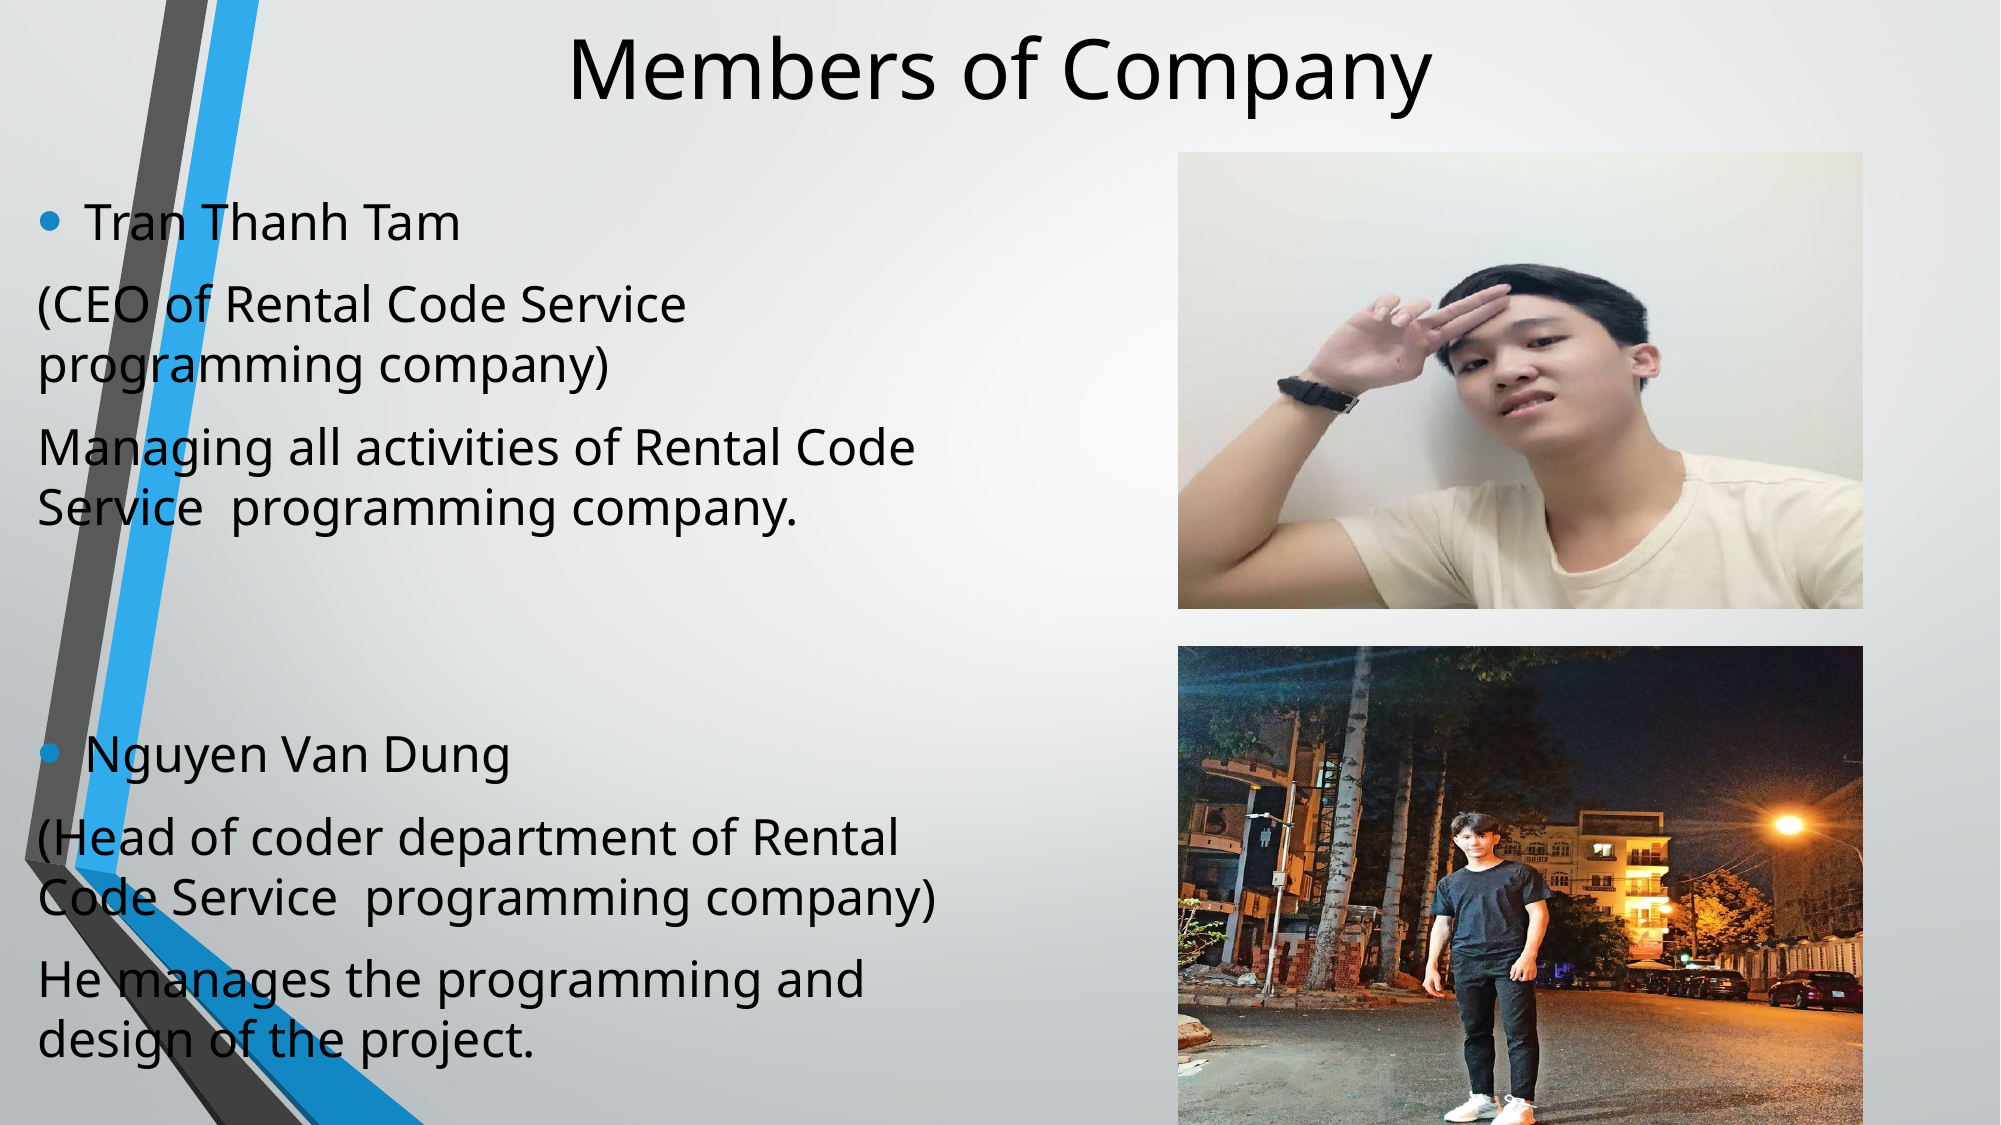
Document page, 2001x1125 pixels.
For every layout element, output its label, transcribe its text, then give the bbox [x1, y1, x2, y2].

picture [1035, 132, 2000, 610]
title Members of Company [137, 0, 1863, 133]
list Tran Thanh Tam (CEO of Rental Code Service programming company) Managing all activities of Rental Code Service programming company. Nguyen Van Dung (Head of coder department of Rental Code Service programming company) He manages the programming and design of the project. [22, 132, 1005, 1125]
picture [1017, 628, 1989, 1125]
